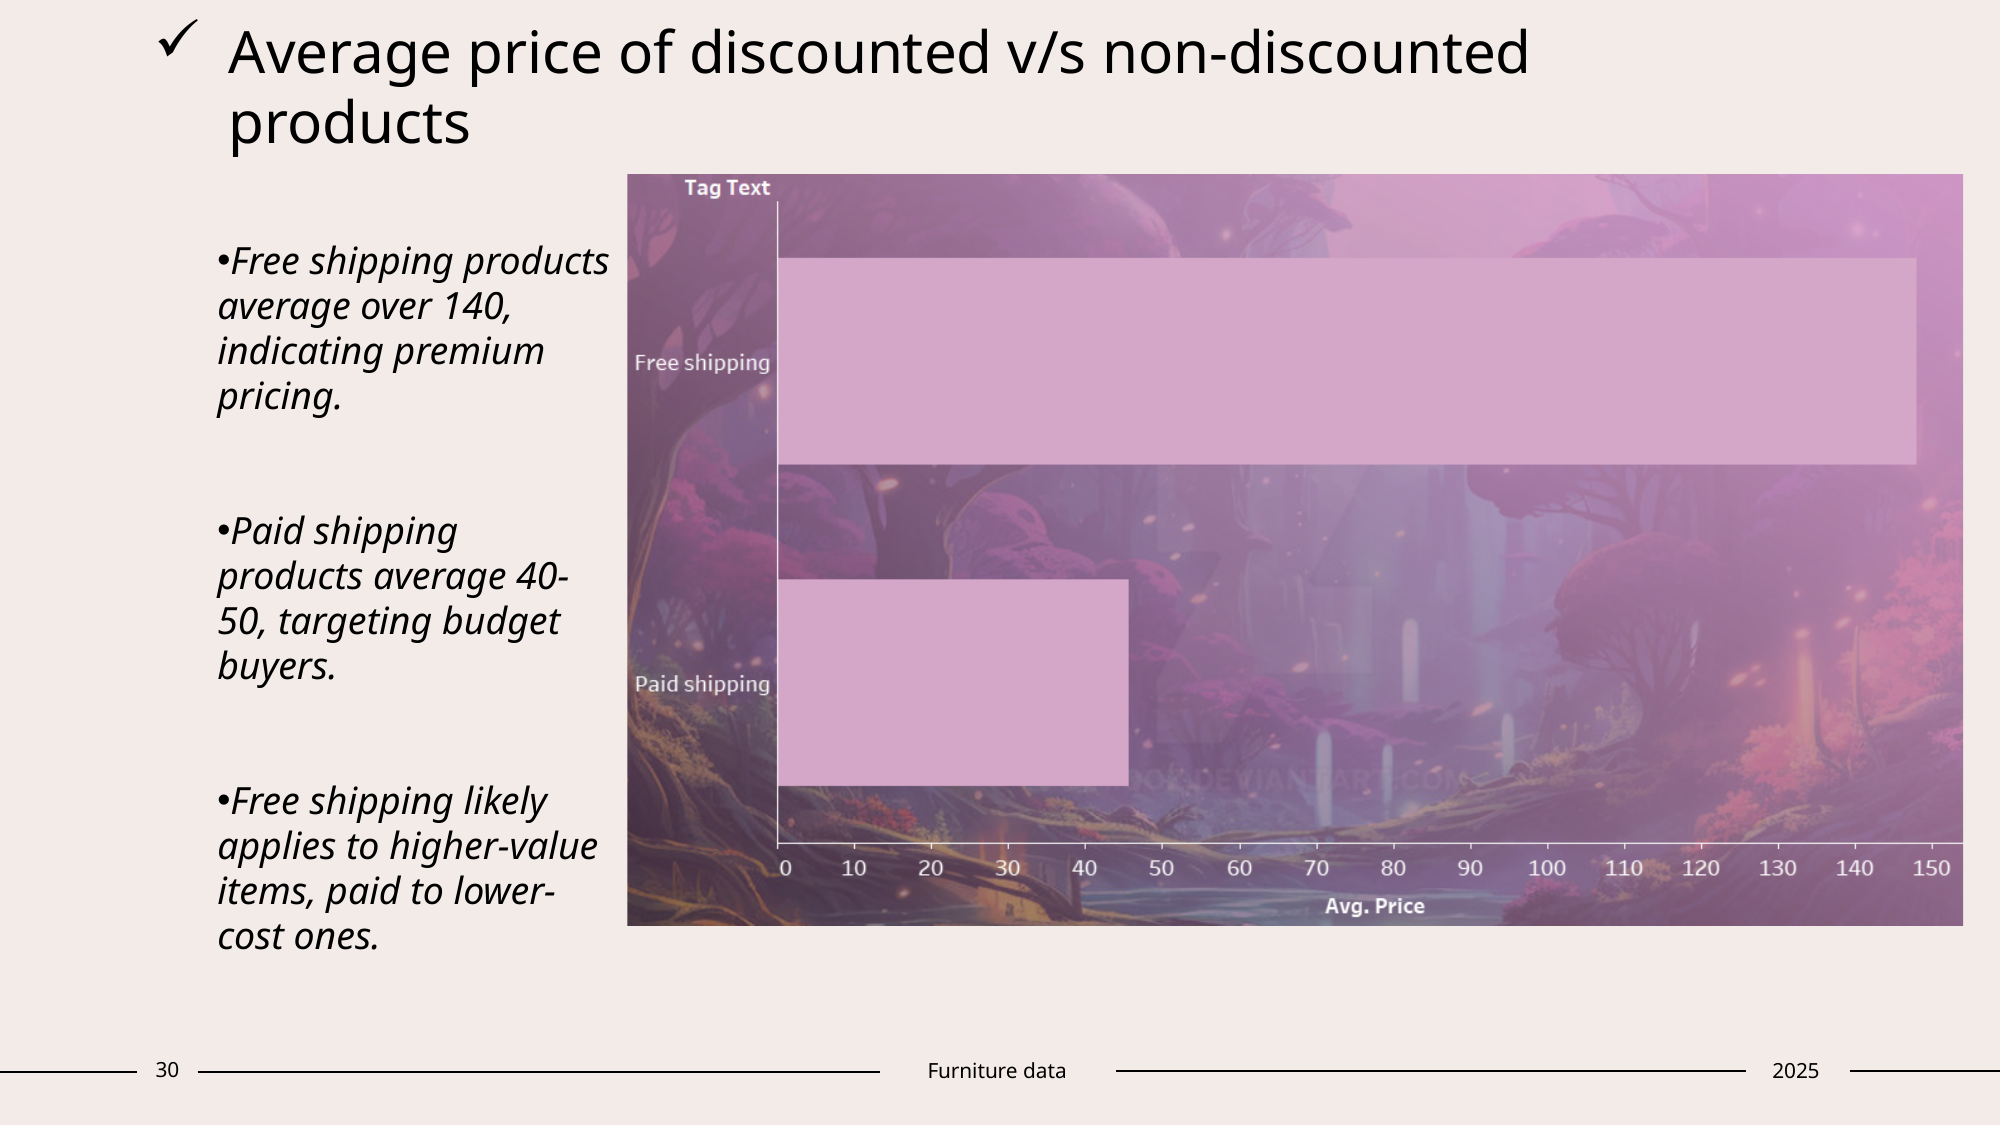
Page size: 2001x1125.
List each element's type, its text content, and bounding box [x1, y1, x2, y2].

text_box Free shipping products average over 140, indicating premium pricing. Paid shipping products average 40-50, targeting budget buyers. Free shipping likely applies to higher-value items, paid to lower-cost ones. [202, 229, 628, 965]
picture [627, 174, 1964, 926]
title Average price of discounted v/s non-discounted products [138, 8, 1765, 175]
footer Furniture data [879, 1050, 1120, 1091]
slide_number 30 [137, 1050, 198, 1091]
slide_number 2025 [1743, 1050, 1849, 1091]
